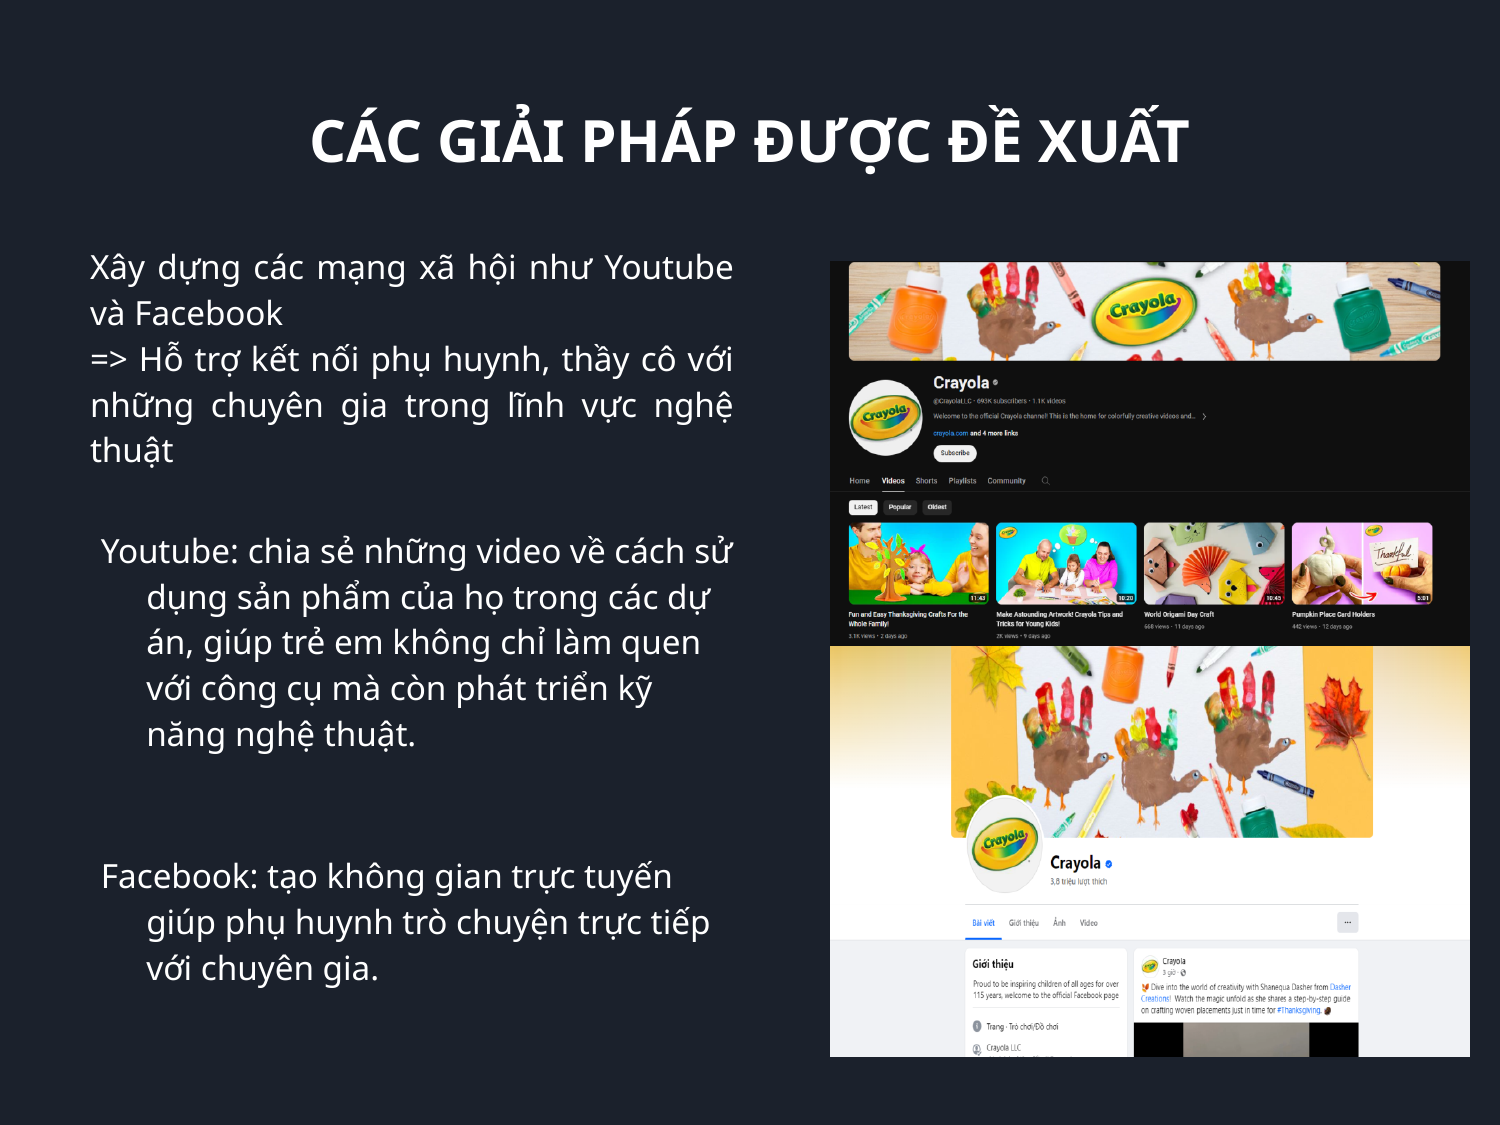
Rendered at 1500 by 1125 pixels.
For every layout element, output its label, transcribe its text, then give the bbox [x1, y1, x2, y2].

list Xây dựng các mạng xã hội như Youtube và Facebook => Hỗ trợ kết nối phụ huynh, thầy cô với những chuyên gia trong lĩnh vực nghệ thuật Youtube: chia sẻ những video về cách sử dụng sản phẩm của họ trong các dự án, giúp trẻ em không chỉ làm quen với công cụ mà còn phát triển kỹ năng nghệ thuật. Facebook: tạo không gian trực tuyến giúp phụ huynh trò chuyện trực tiếp với chuyên gia. [75, 232, 750, 1074]
picture [830, 261, 1470, 1057]
title CÁC GIẢI PHÁP ĐƯỢC ĐỀ XUẤT [75, 45, 1425, 233]
